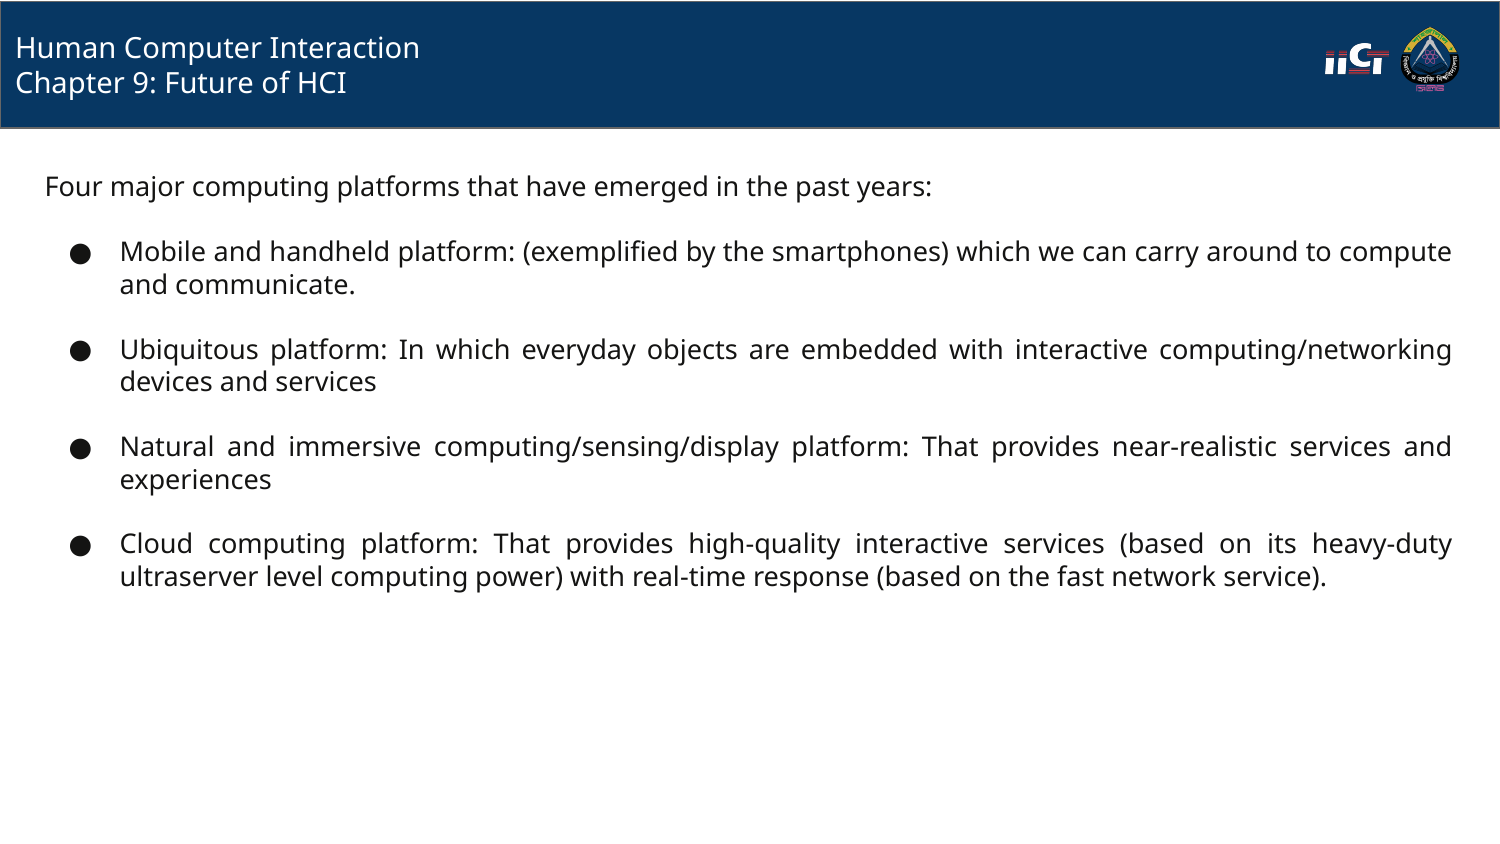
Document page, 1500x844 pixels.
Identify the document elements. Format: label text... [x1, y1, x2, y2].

text_box Human Computer Interaction Chapter 9: Future of HCI [0, 1, 1500, 128]
picture [1399, 26, 1460, 92]
picture [1324, 43, 1391, 75]
text_box Four major computing platforms that have emerged in the past years: Mobile and handheld platform: (exemplified by the smartphones) which we can carry around to compute and communicate. Ubiquitous platform: In which everyday objects are embedded with interactive computing/networking devices and services Natural and immersive computing/sensing/display platform: That provides near-realistic services and experiences Cloud computing platform: That provides high-quality interactive services (based on its heavy-duty ultraserver level computing power) with real-time response (based on the fast network service). [29, 154, 1467, 819]
